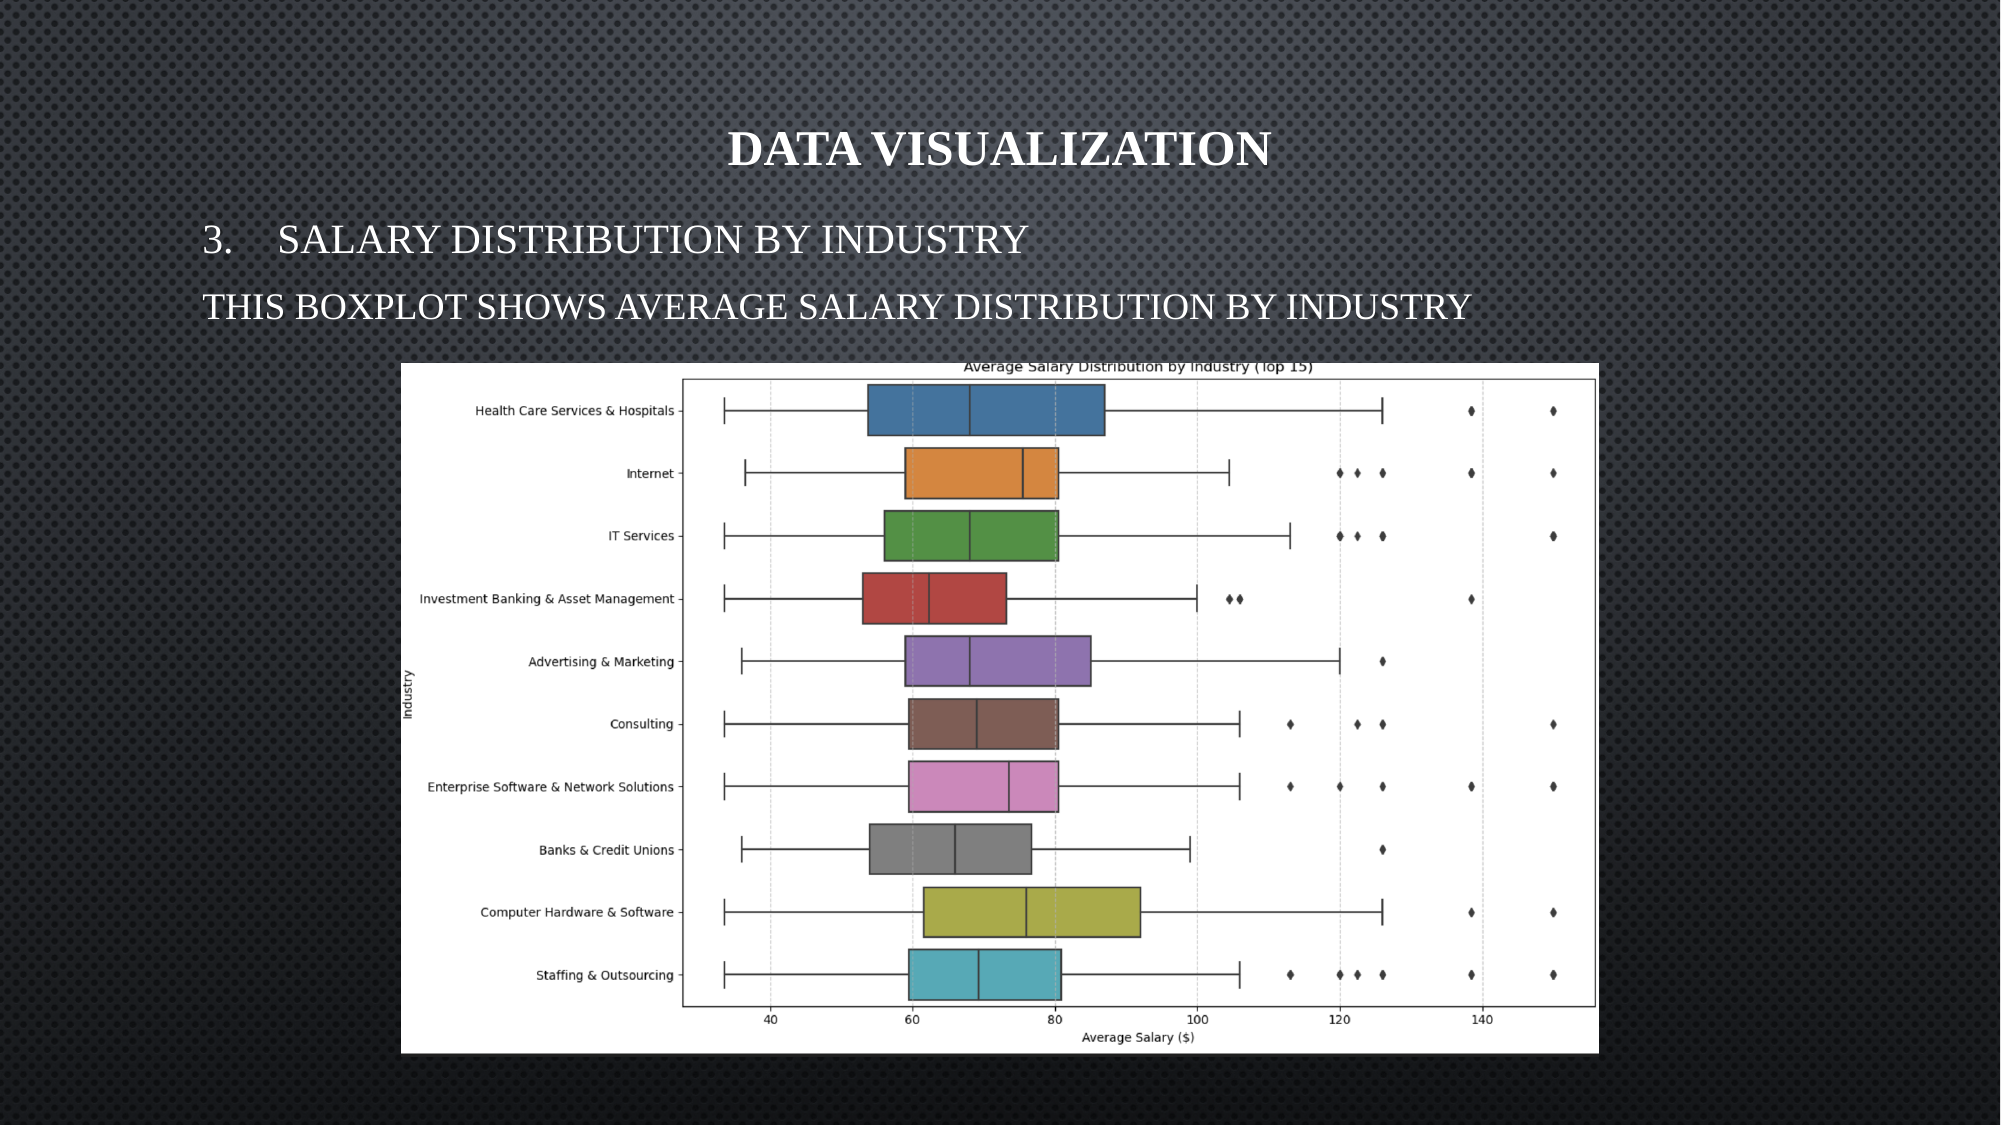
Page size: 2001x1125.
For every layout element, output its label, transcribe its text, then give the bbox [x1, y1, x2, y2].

list Salary distribution by industry This boxplot shows average salary distribution by industry [187, 204, 1813, 950]
picture [401, 362, 1599, 1057]
title Data visualization [187, 99, 1813, 192]
